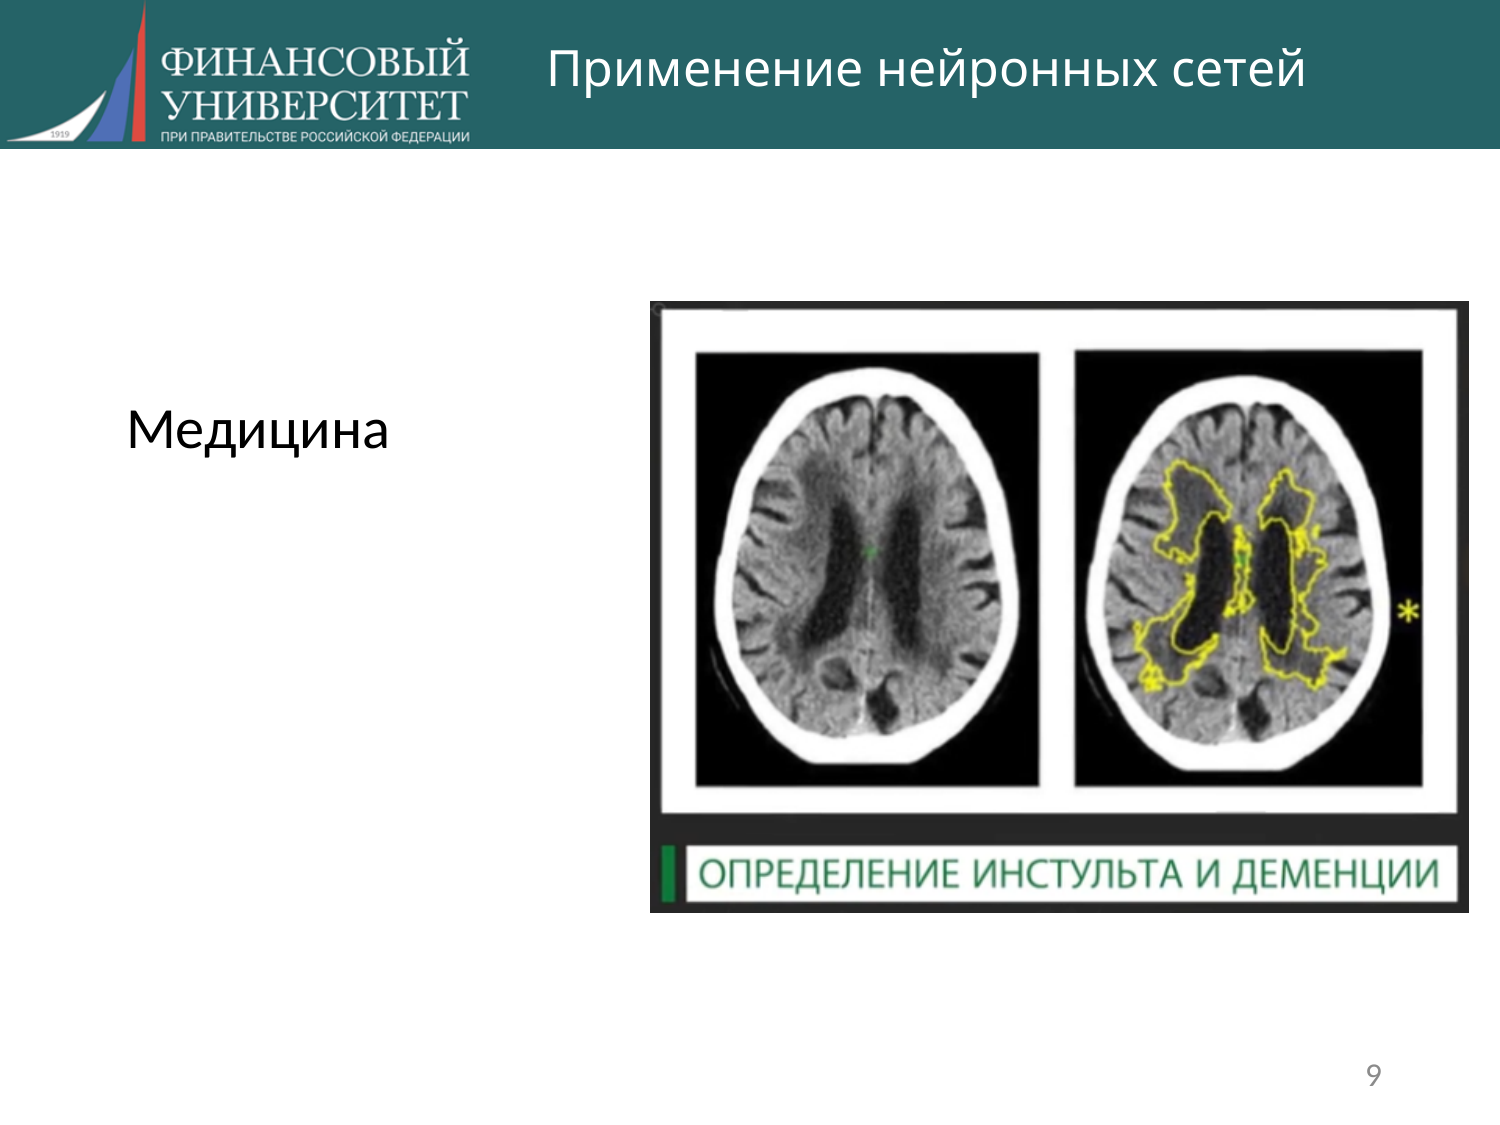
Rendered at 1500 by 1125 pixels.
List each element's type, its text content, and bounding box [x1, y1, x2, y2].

slide_number 9 [1059, 1042, 1397, 1103]
picture [649, 301, 1469, 913]
text_box Медицина [111, 383, 406, 469]
picture [0, 0, 1500, 149]
title Применение нейронных сетей [531, 20, 1479, 120]
